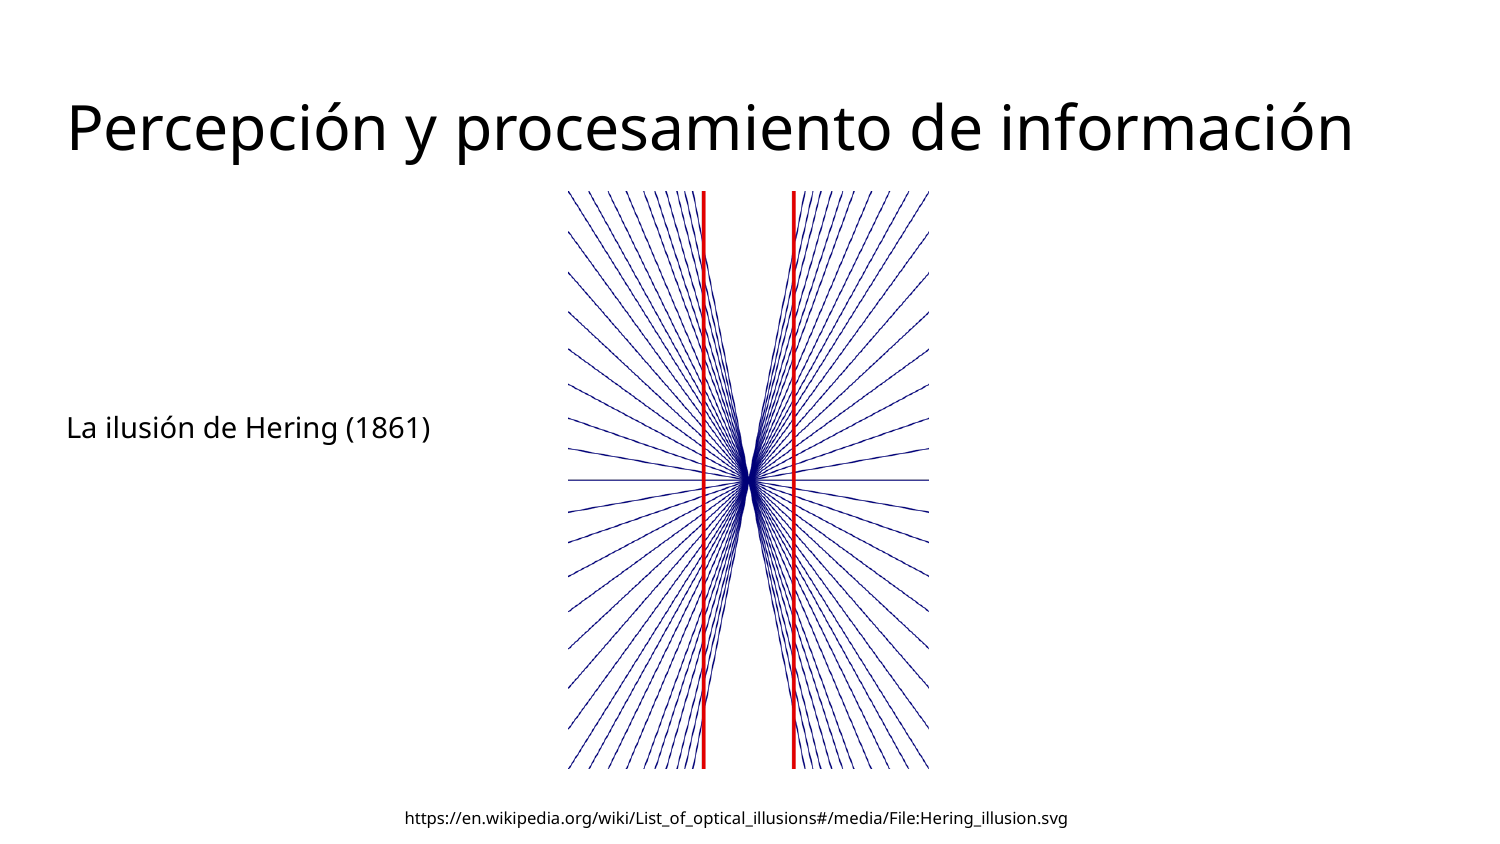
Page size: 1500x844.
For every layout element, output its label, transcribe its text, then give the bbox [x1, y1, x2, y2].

text_box La ilusión de Hering (1861) [51, 388, 544, 460]
picture [568, 191, 929, 769]
text_box https://en.wikipedia.org/wiki/List_of_optical_illusions#/media/File:Hering_illusion.svg [51, 793, 1424, 840]
title Percepción y procesamiento de información [51, 72, 1449, 167]
